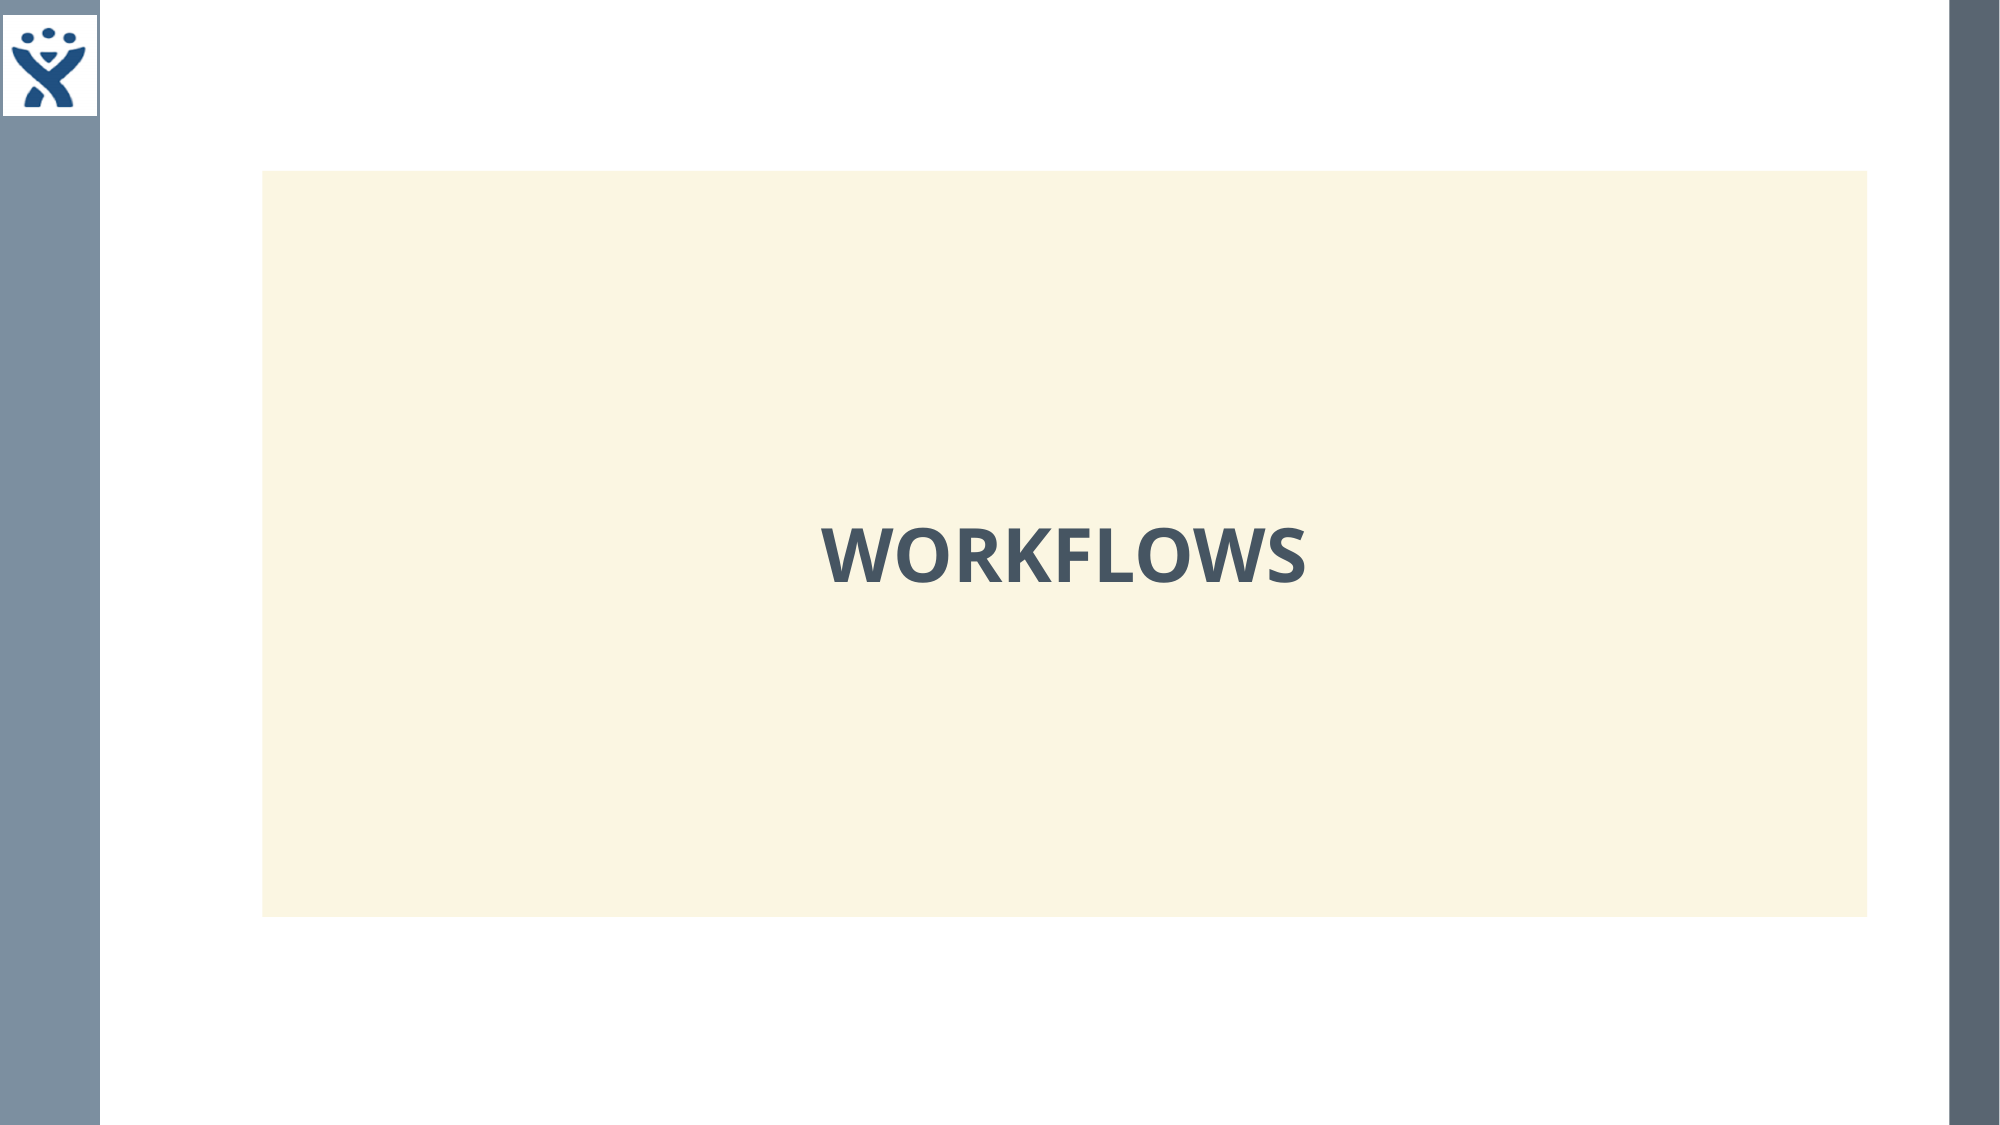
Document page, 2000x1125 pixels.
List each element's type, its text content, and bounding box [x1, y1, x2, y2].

picture [3, 15, 97, 116]
list WORKFLOWS [262, 170, 1868, 917]
